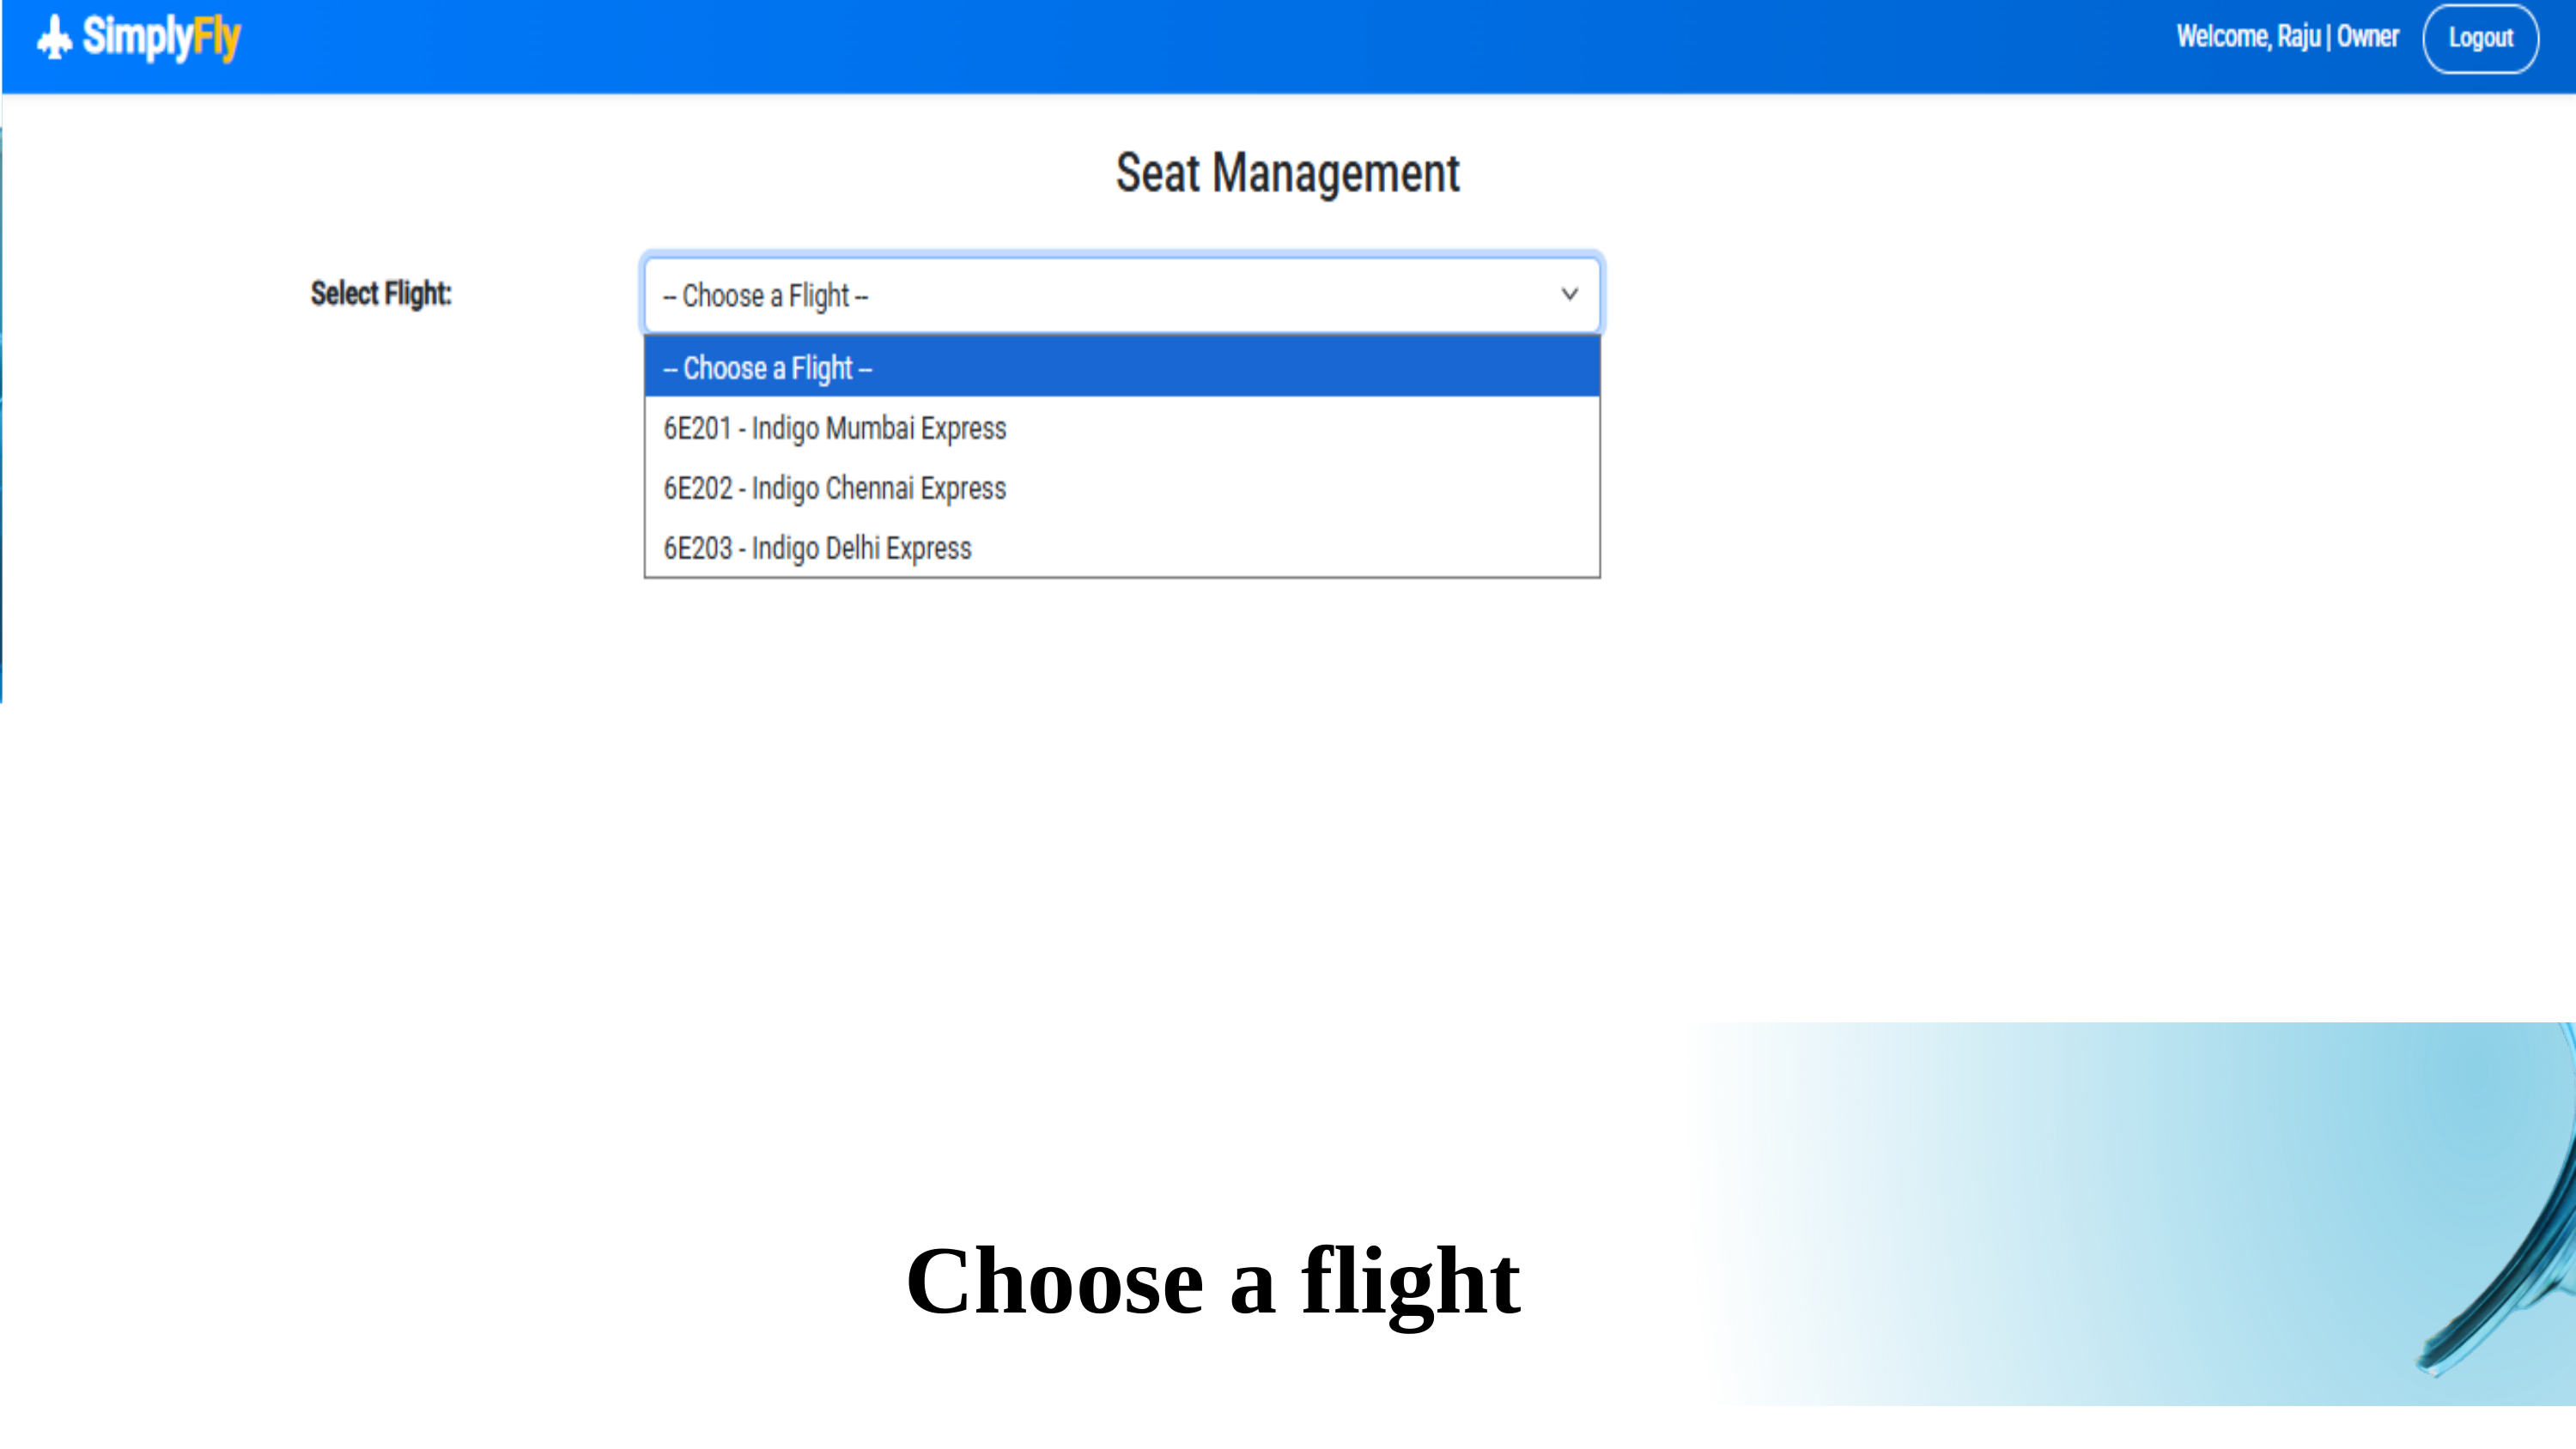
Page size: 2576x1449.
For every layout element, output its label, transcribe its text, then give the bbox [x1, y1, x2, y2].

text_box Choose a flight [891, 1210, 1135, 1339]
picture [0, 0, 2576, 1448]
